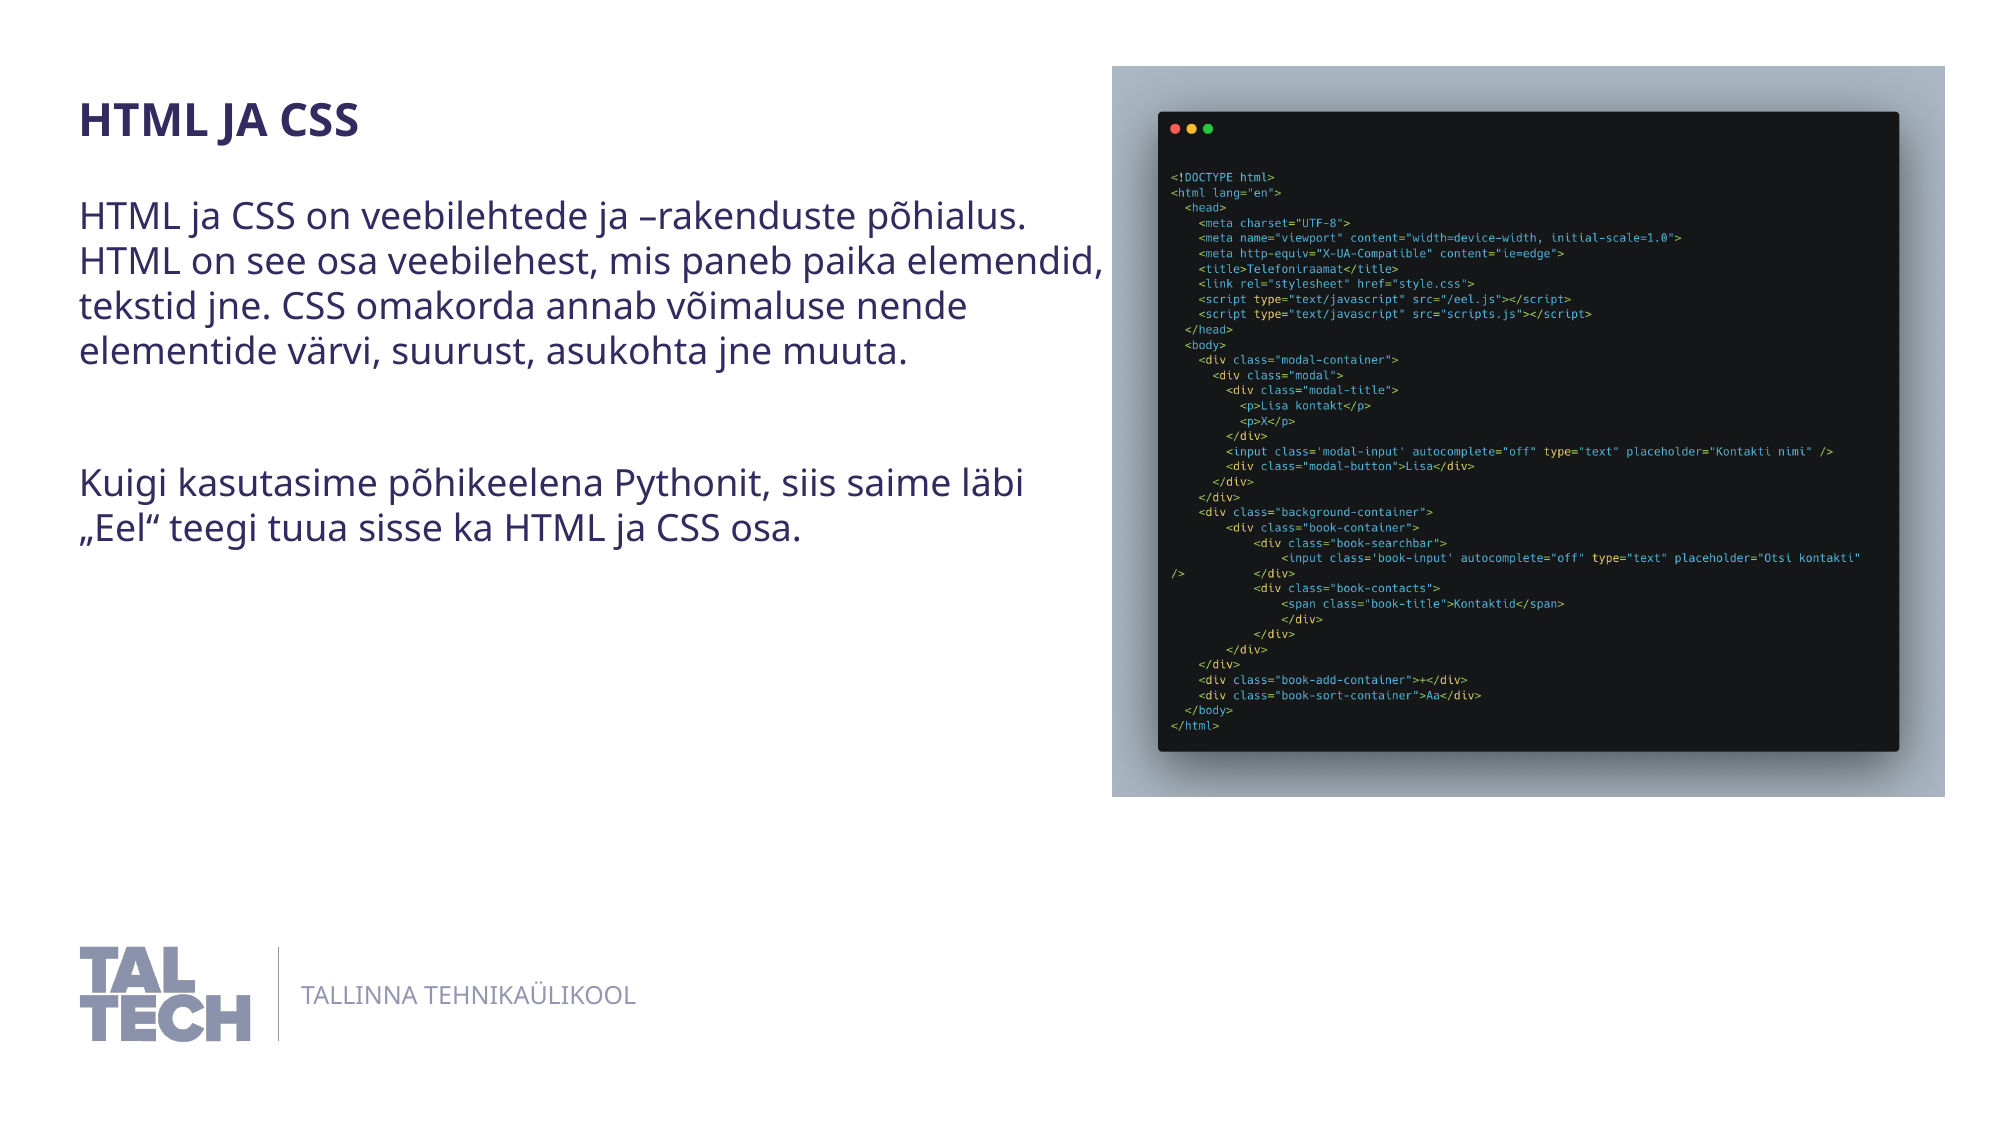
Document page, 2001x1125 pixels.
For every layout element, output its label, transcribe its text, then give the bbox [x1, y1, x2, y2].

picture [75, 940, 254, 1047]
list HTML ja CSS on veebilehtede ja –rakenduste põhialus. HTML on see osa veebilehest, mis paneb paika elemendid, tekstid jne. CSS omakorda annab võimaluse nende elementide värvi, suurust, asukohta jne muuta. Kuigi kasutasime põhikeelena Pythonit, siis saime läbi „Eel“ teegi tuua sisse ka HTML ja CSS osa. [78, 192, 1113, 947]
list HTML ja css [78, 90, 1071, 192]
picture [1112, 66, 1945, 797]
